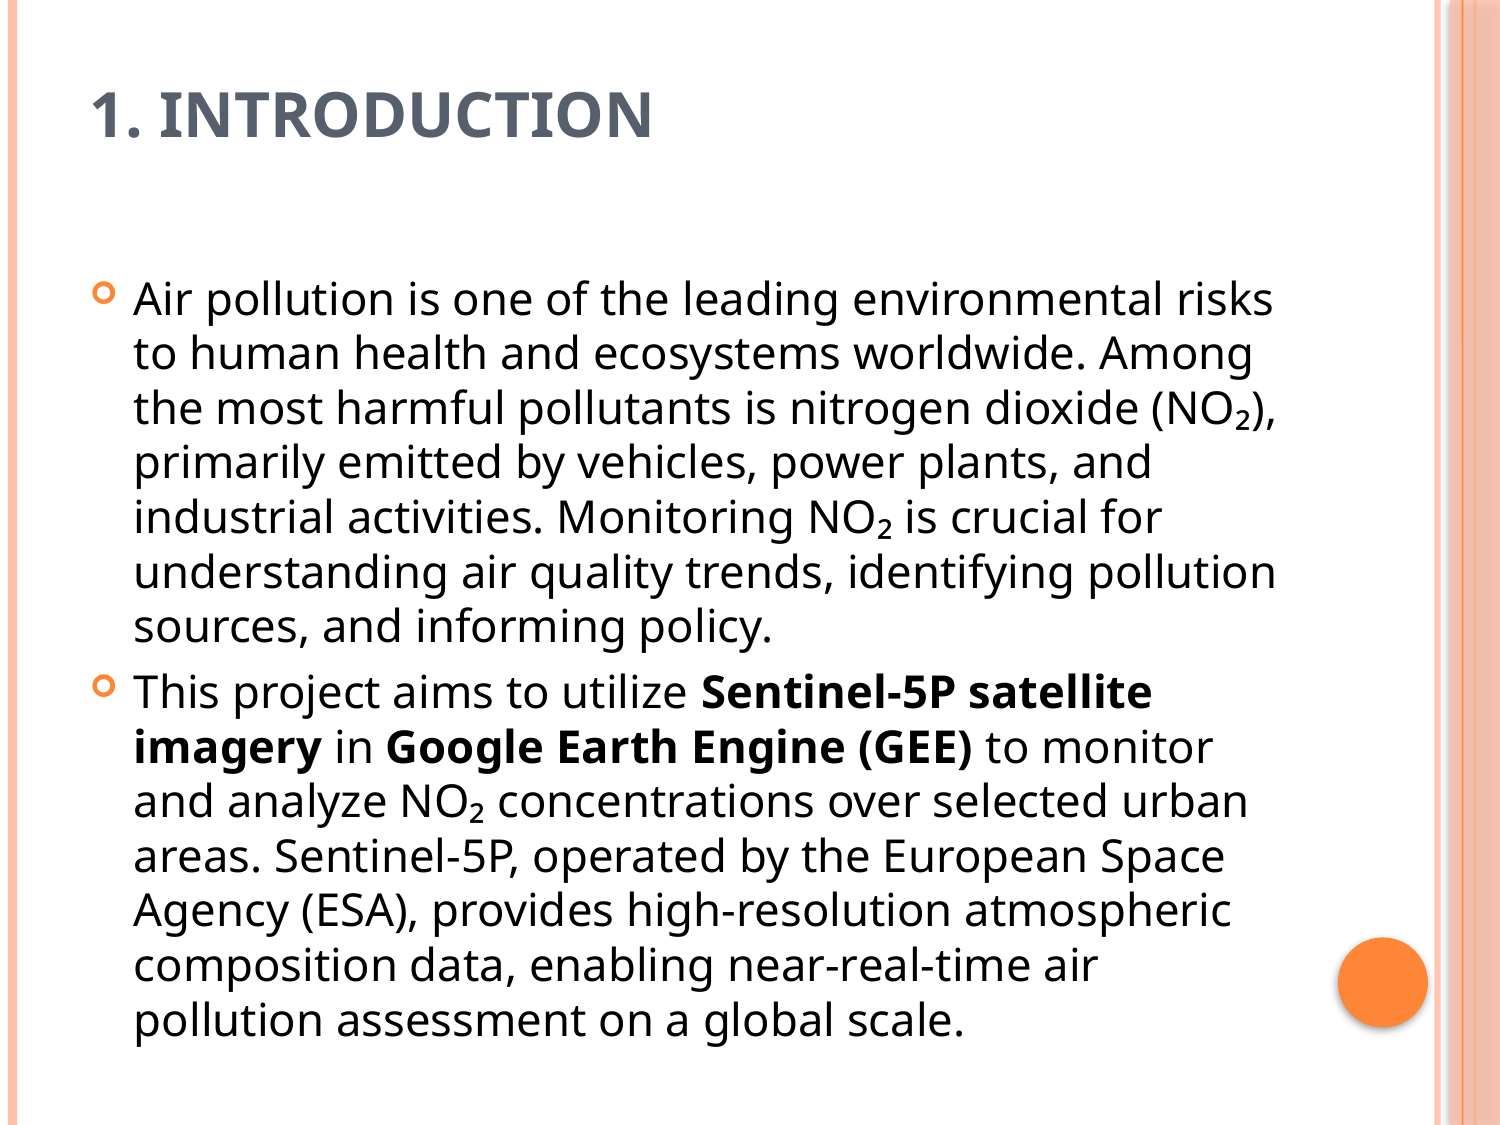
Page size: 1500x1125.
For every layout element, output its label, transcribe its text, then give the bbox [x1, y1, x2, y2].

title 1. Introduction [75, 45, 1300, 233]
list Air pollution is one of the leading environmental risks to human health and ecosystems worldwide. Among the most harmful pollutants is nitrogen dioxide (NO₂), primarily emitted by vehicles, power plants, and industrial activities. Monitoring NO₂ is crucial for understanding air quality trends, identifying pollution sources, and informing policy. This project aims to utilize Sentinel-5P satellite imagery in Google Earth Engine (GEE) to monitor and analyze NO₂ concentrations over selected urban areas. Sentinel-5P, operated by the European Space Agency (ESA), provides high-resolution atmospheric composition data, enabling near-real-time air pollution assessment on a global scale. [75, 262, 1300, 1062]
